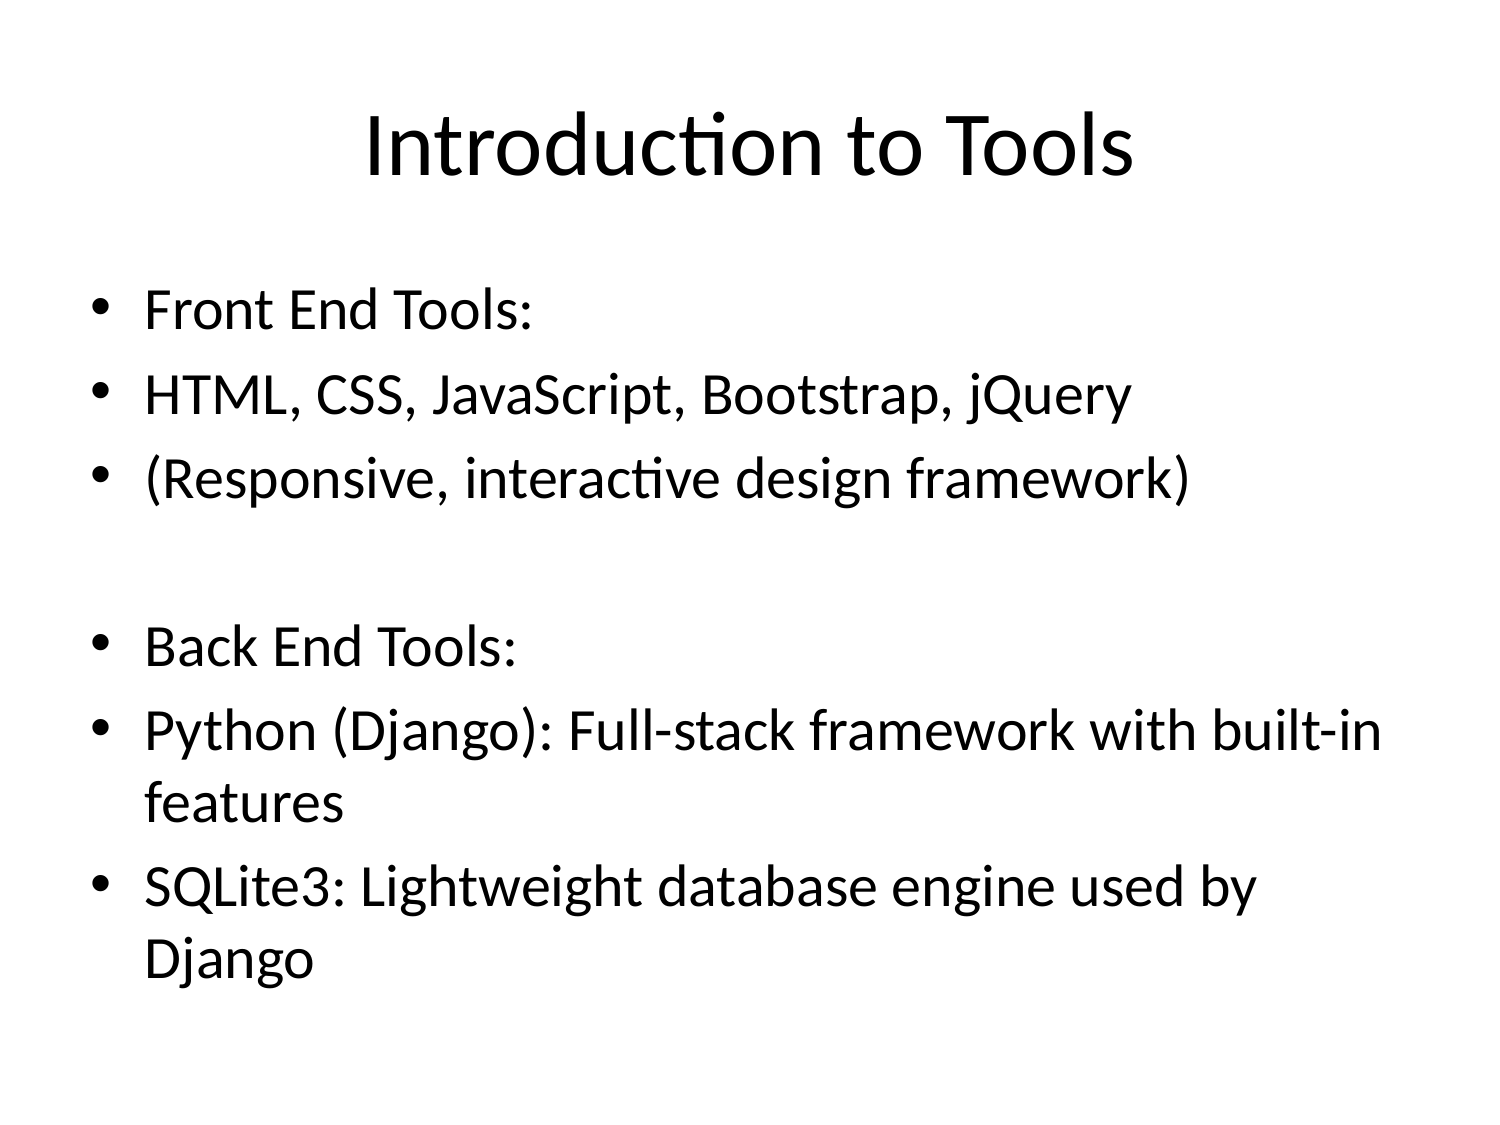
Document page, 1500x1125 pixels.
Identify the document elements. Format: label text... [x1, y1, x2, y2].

list Front End Tools: HTML, CSS, JavaScript, Bootstrap, jQuery (Responsive, interactive design framework) Back End Tools: Python (Django): Full-stack framework with built-in features SQLite3: Lightweight database engine used by Django [75, 262, 1425, 1005]
title Introduction to Tools [75, 45, 1425, 233]
